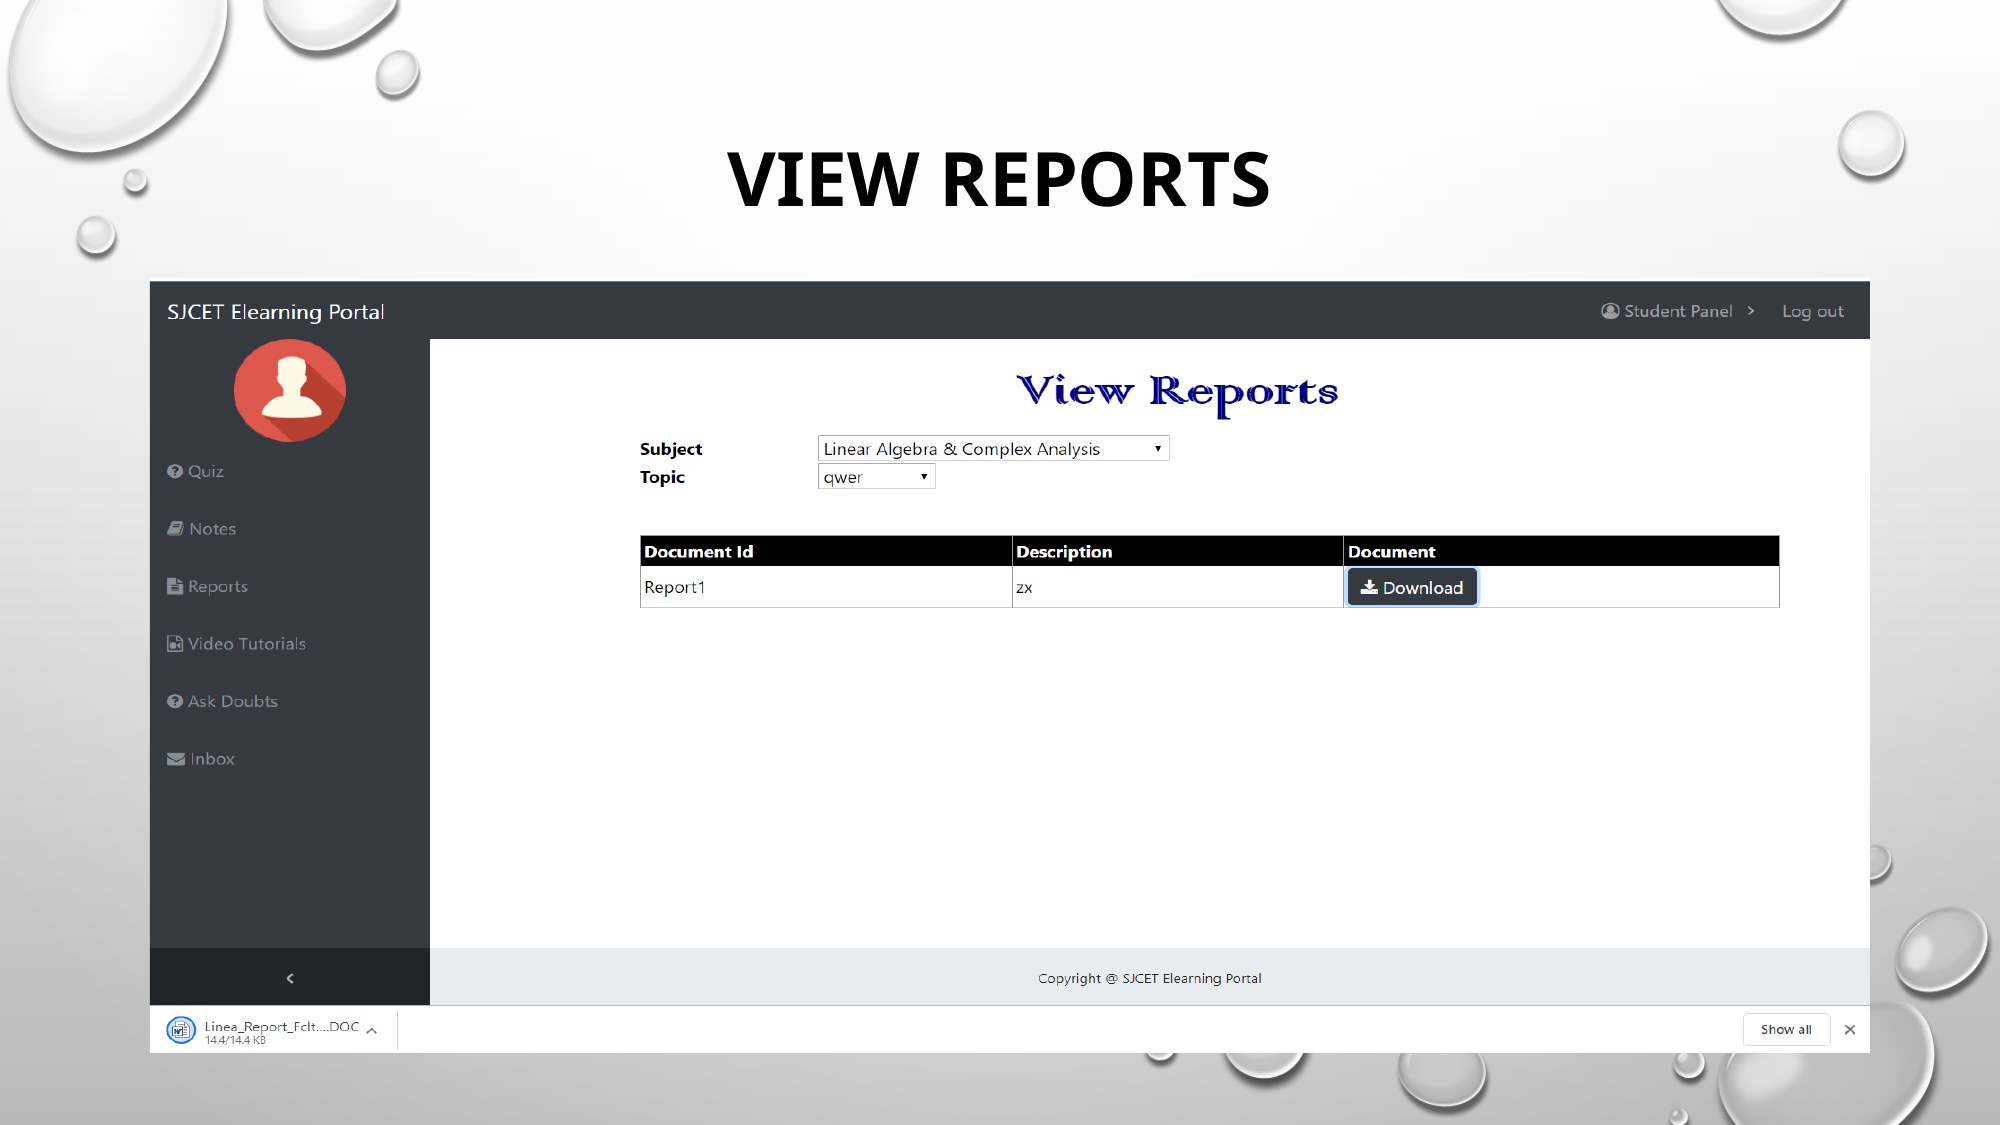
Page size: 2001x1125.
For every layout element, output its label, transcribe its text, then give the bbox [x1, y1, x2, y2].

title View Reports [149, 101, 1851, 263]
picture [0, 0, 2000, 1125]
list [149, 277, 1871, 1054]
